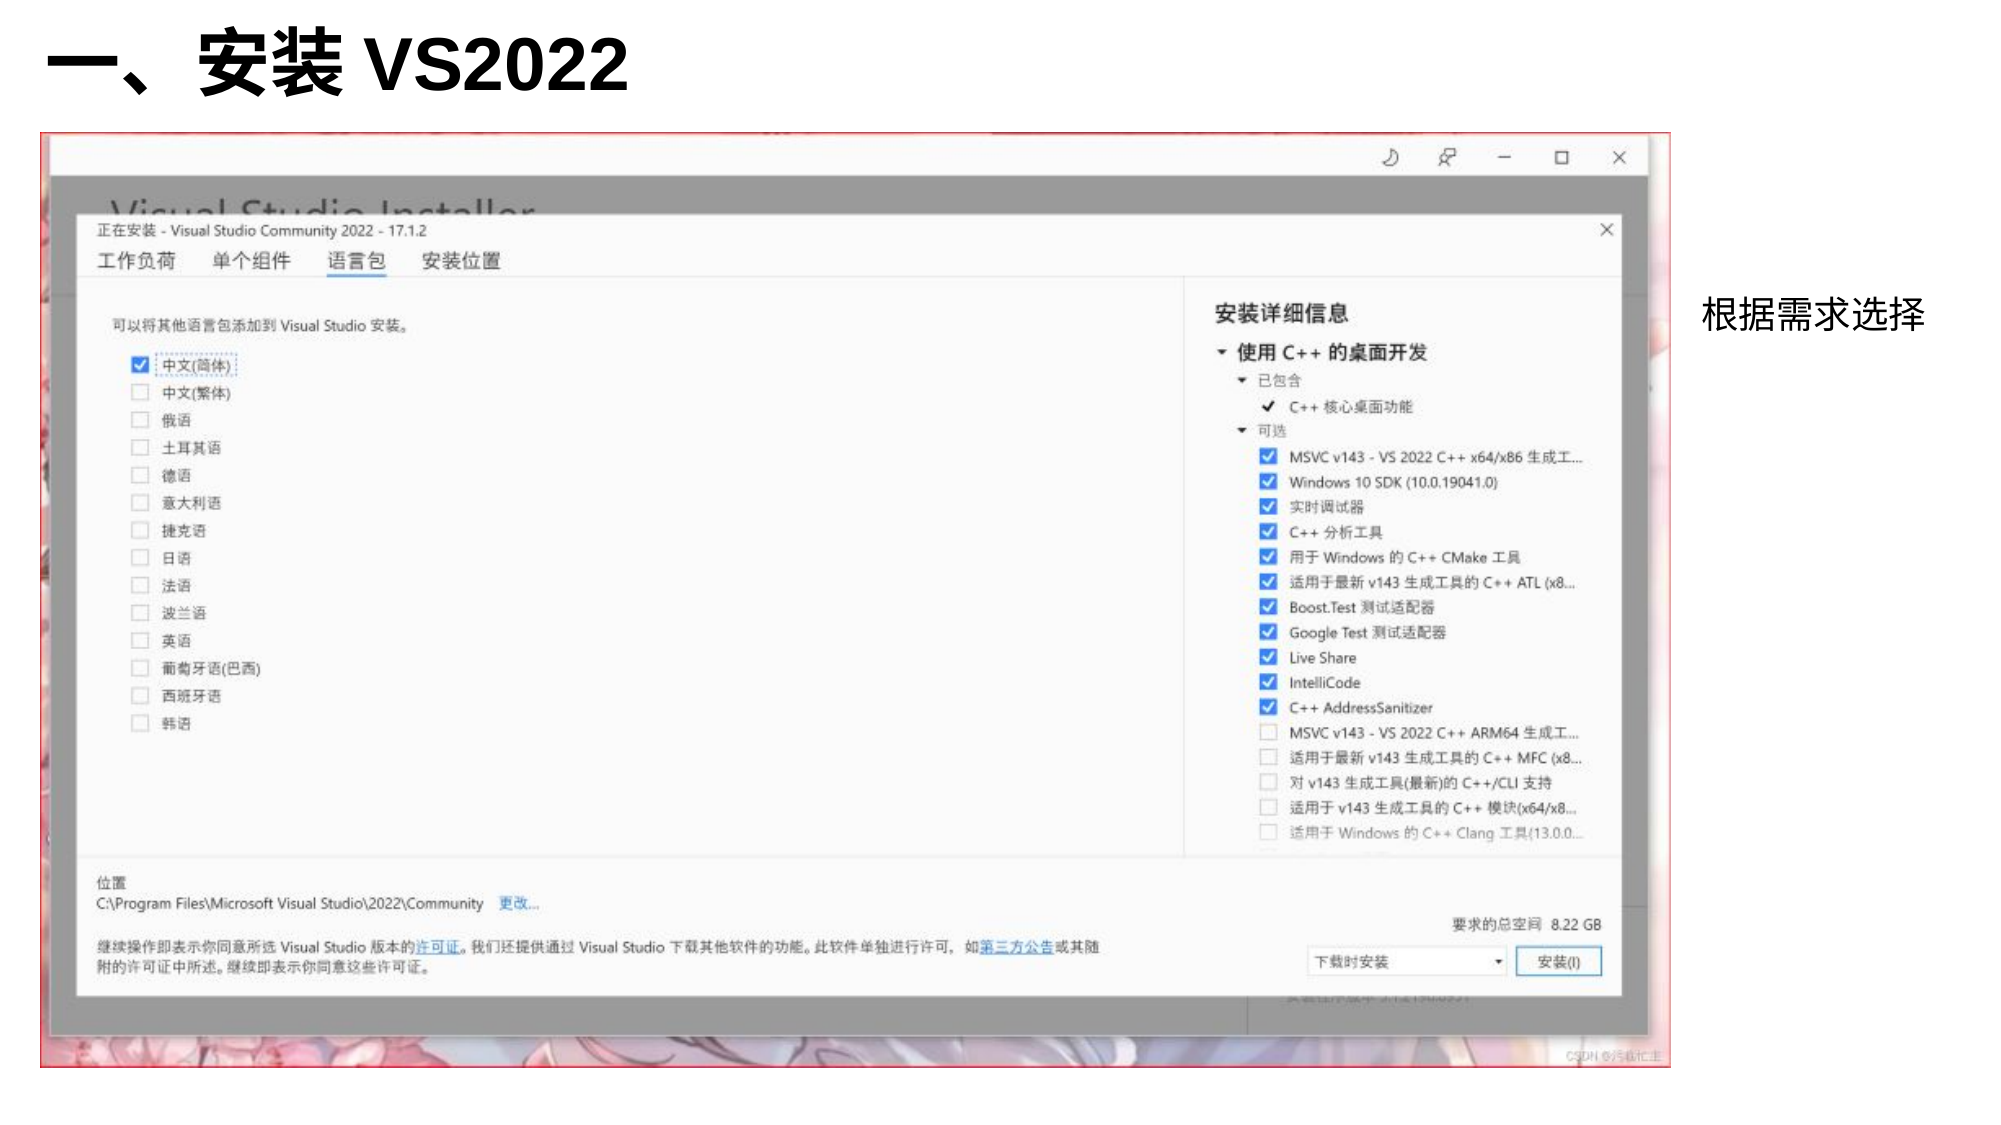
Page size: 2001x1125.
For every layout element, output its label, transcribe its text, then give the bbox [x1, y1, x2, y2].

picture [39, 132, 1672, 1069]
text_box 一、安装VS2022 [0, 8, 838, 113]
text_box 根据需求选择 [1686, 283, 2000, 344]
